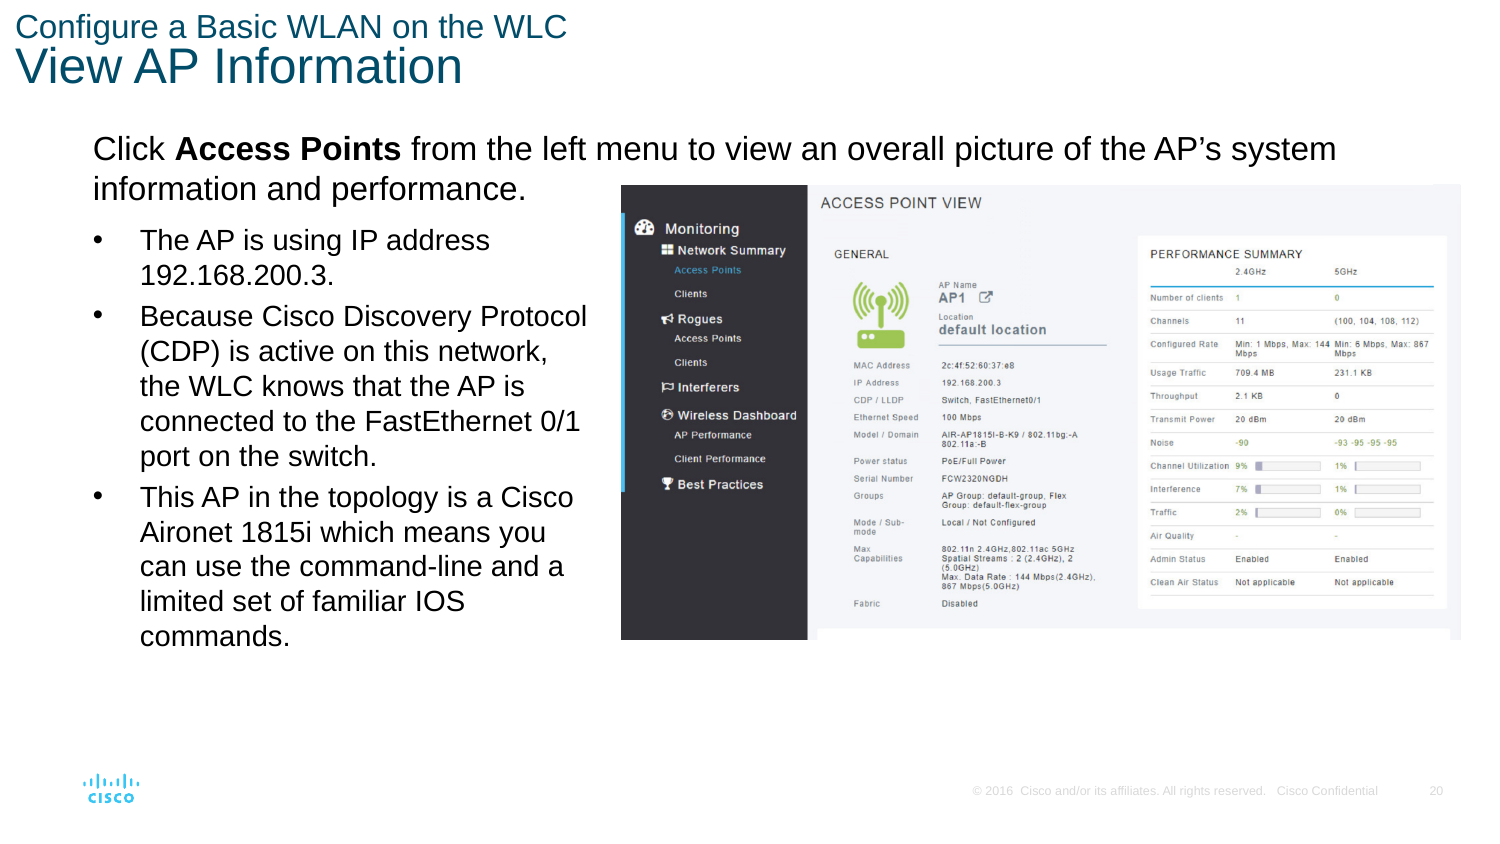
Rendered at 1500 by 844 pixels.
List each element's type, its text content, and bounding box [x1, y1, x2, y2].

picture [620, 184, 1461, 640]
text_box The AP is using IP address 192.168.200.3. Because Cisco Discovery Protocol (CDP) is active on this network, the WLC knows that the AP is connected to the FastEthernet 0/1 port on the switch. This AP in the topology is a Cisco Aironet 1815i which means you can use the command-line and a limited set of familiar IOS commands. [77, 213, 609, 776]
list Click Access Points from the left menu to view an overall picture of the AP’s system information and performance. [77, 120, 1437, 390]
title Configure a Basic WLAN on the WLC View AP Information [0, 0, 1369, 114]
